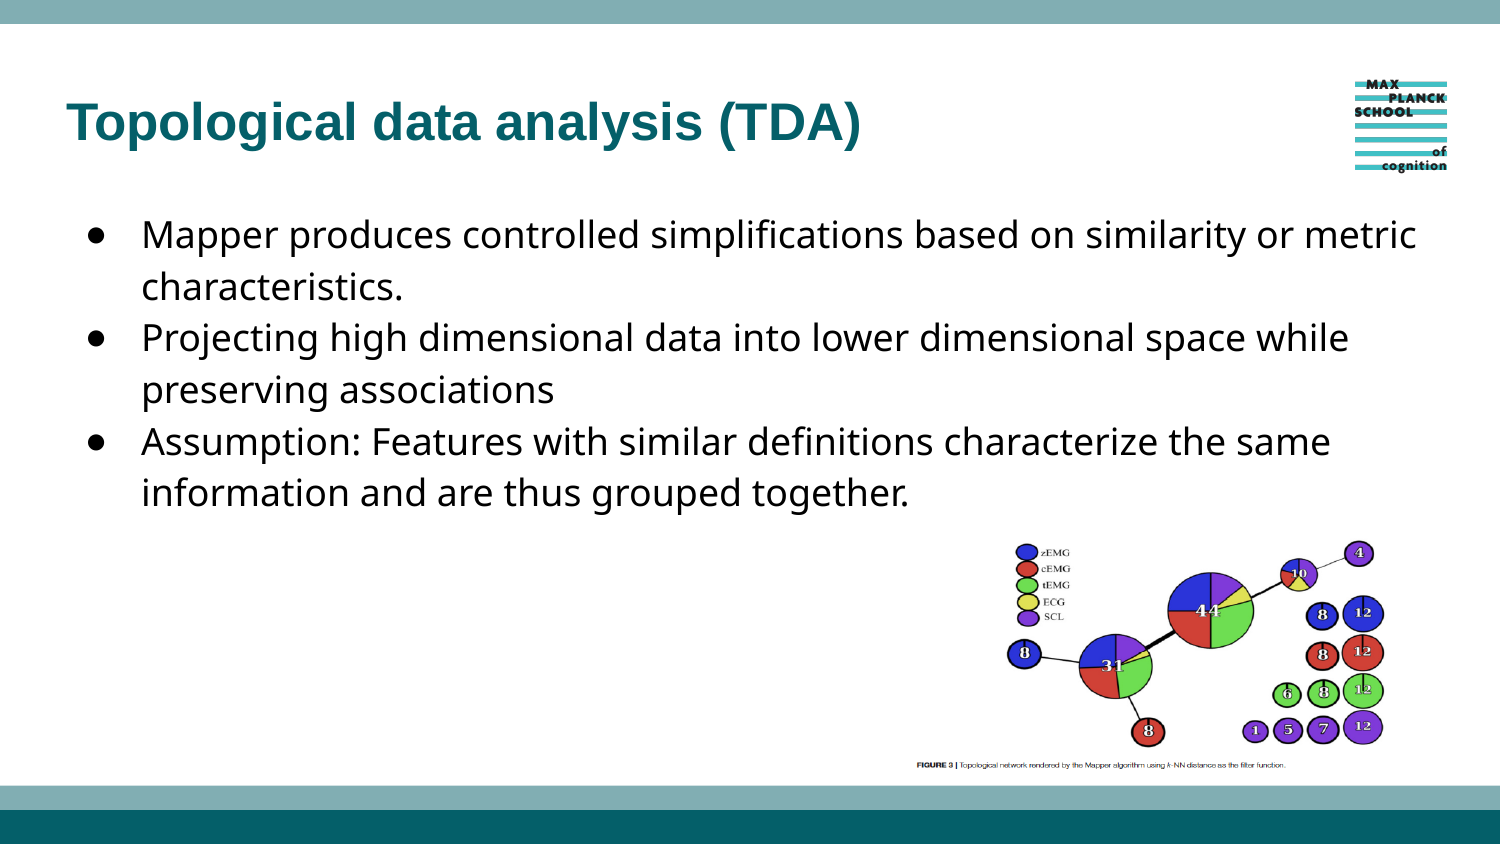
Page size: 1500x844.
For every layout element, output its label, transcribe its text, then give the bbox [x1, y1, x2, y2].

title Topological data analysis (TDA) [51, 72, 1449, 167]
picture [913, 533, 1441, 771]
list Mapper produces controlled simplifications based on similarity or metric characteristics. Projecting high dimensional data into lower dimensional space while preserving associations Assumption: Features with similar definitions characterize the same information and are thus grouped together. [51, 189, 1449, 750]
